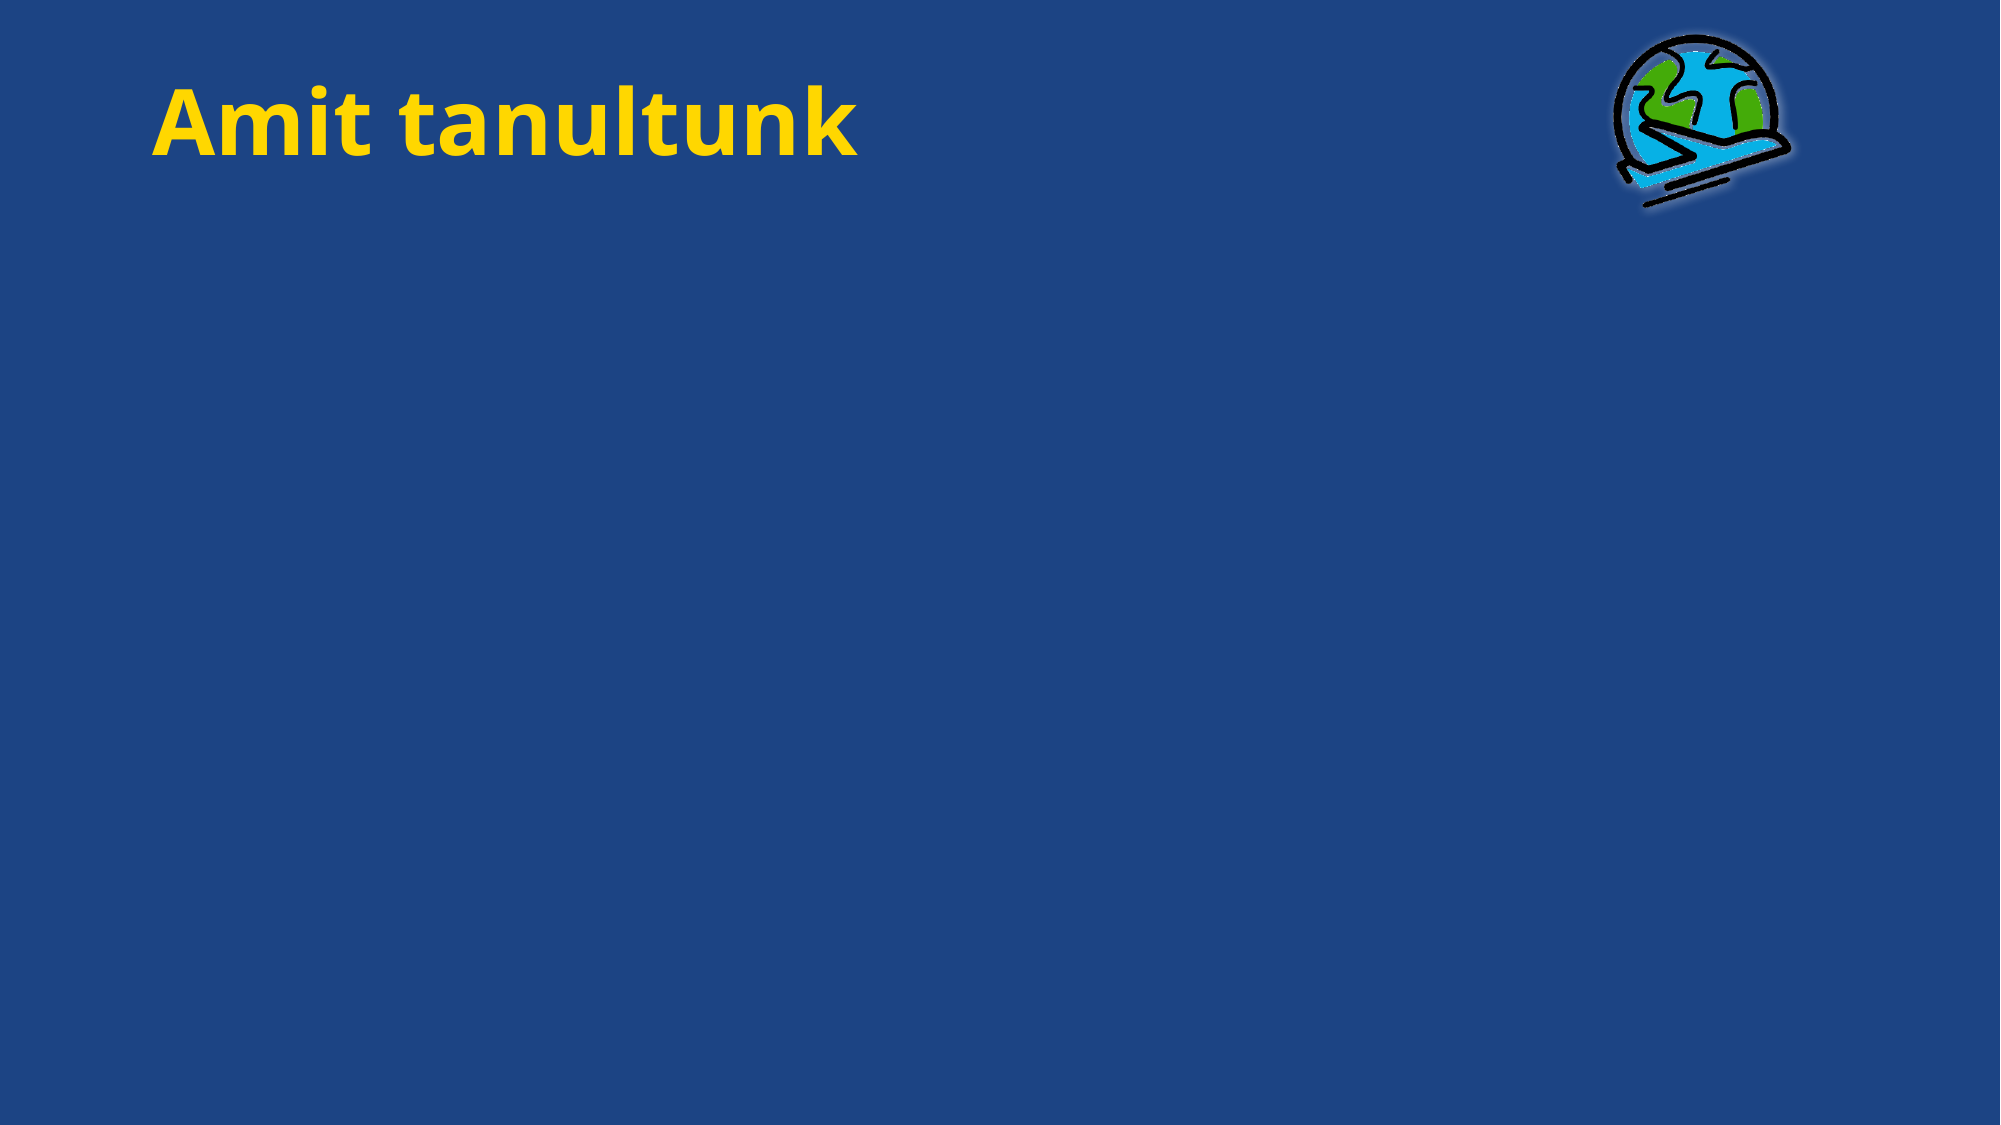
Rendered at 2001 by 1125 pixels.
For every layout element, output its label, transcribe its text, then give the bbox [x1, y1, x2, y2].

title Amit tanultunk [137, 17, 1863, 235]
picture [1609, 29, 1793, 212]
